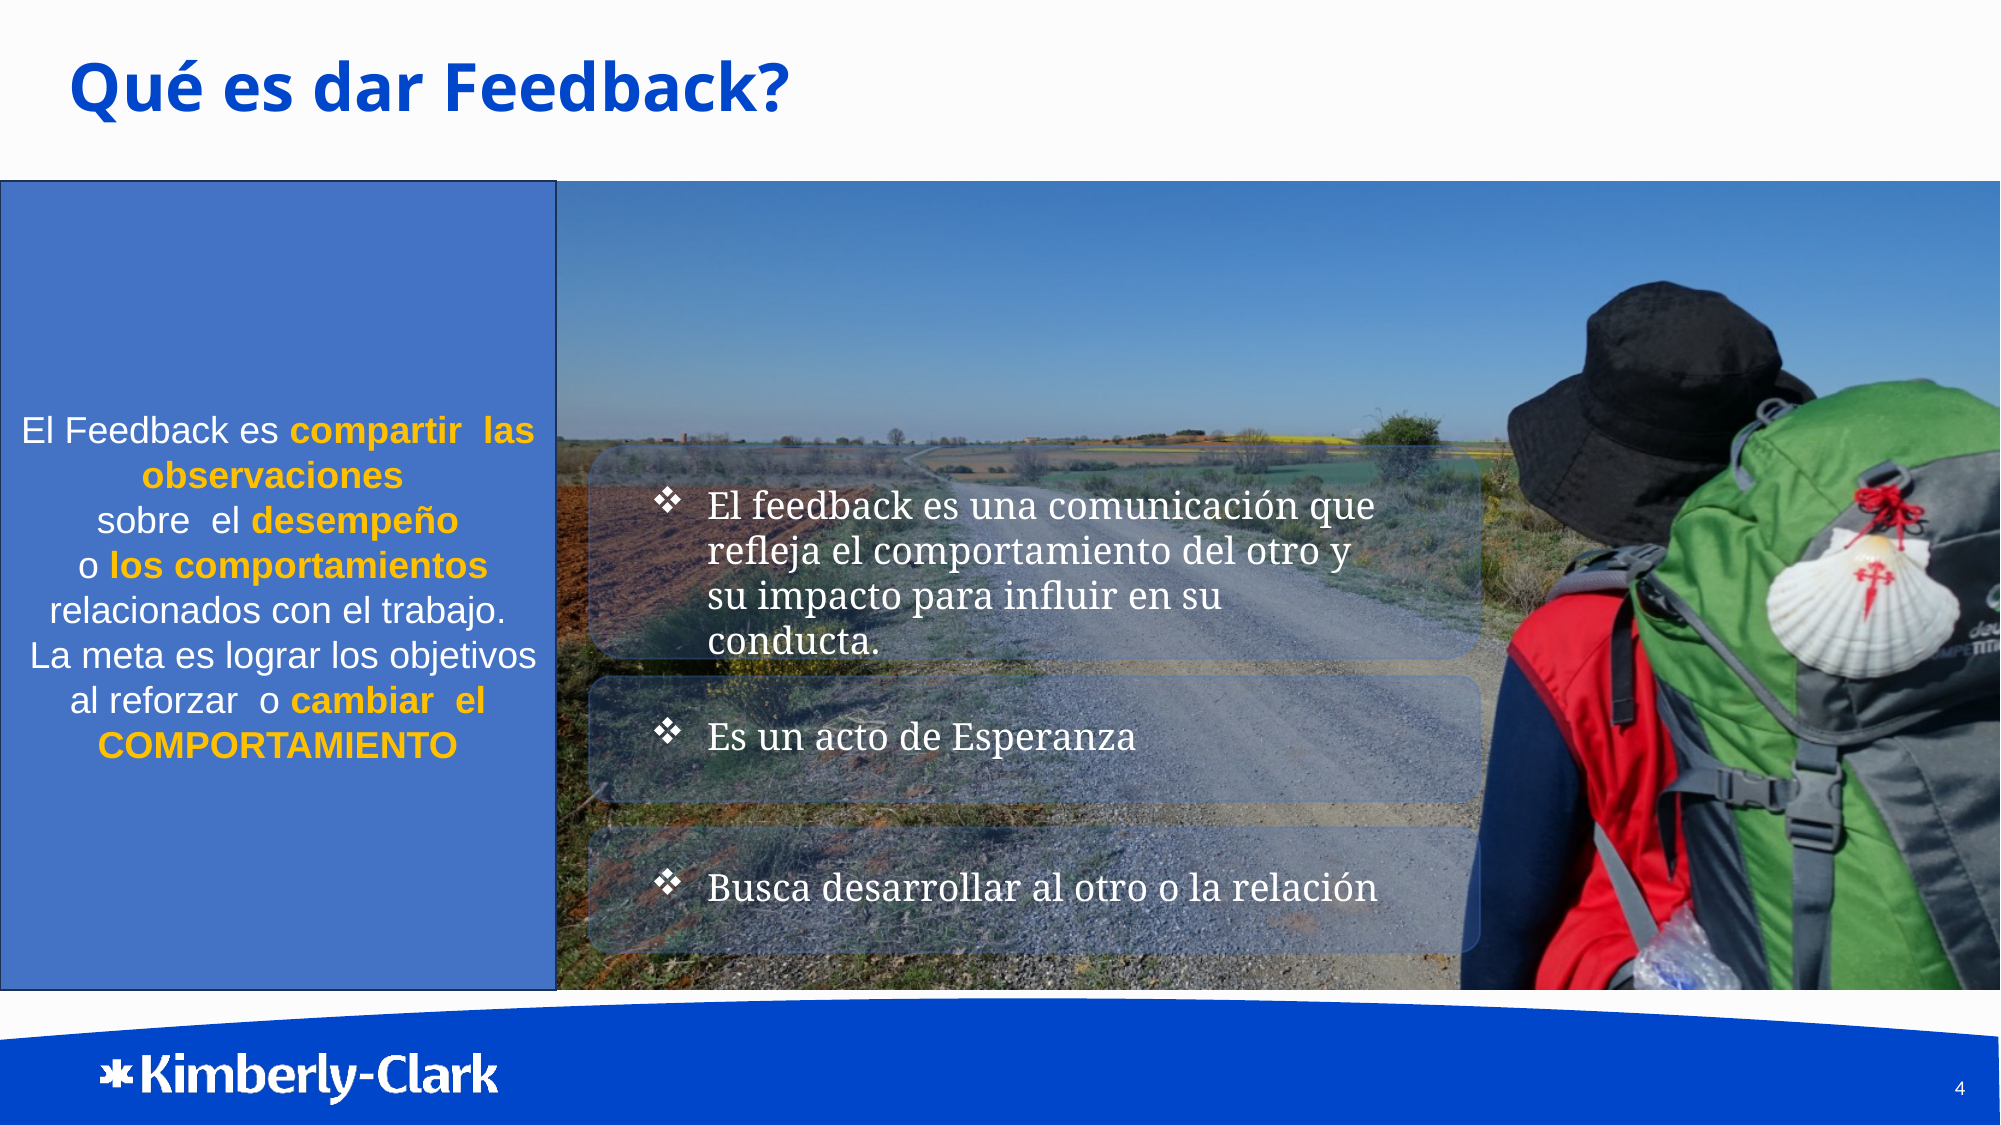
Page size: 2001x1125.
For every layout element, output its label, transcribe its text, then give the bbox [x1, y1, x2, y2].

picture [556, 181, 2000, 990]
title Qué es dar Feedback? [53, 8, 1232, 161]
text_box El Feedback es compartir las observaciones sobre el desempeño o los comportamientos relacionados con el trabajo. La meta es lograr los objetivos al reforzar o cambiar el COMPORTAMIENTO [0, 180, 557, 991]
picture [100, 1053, 498, 1105]
